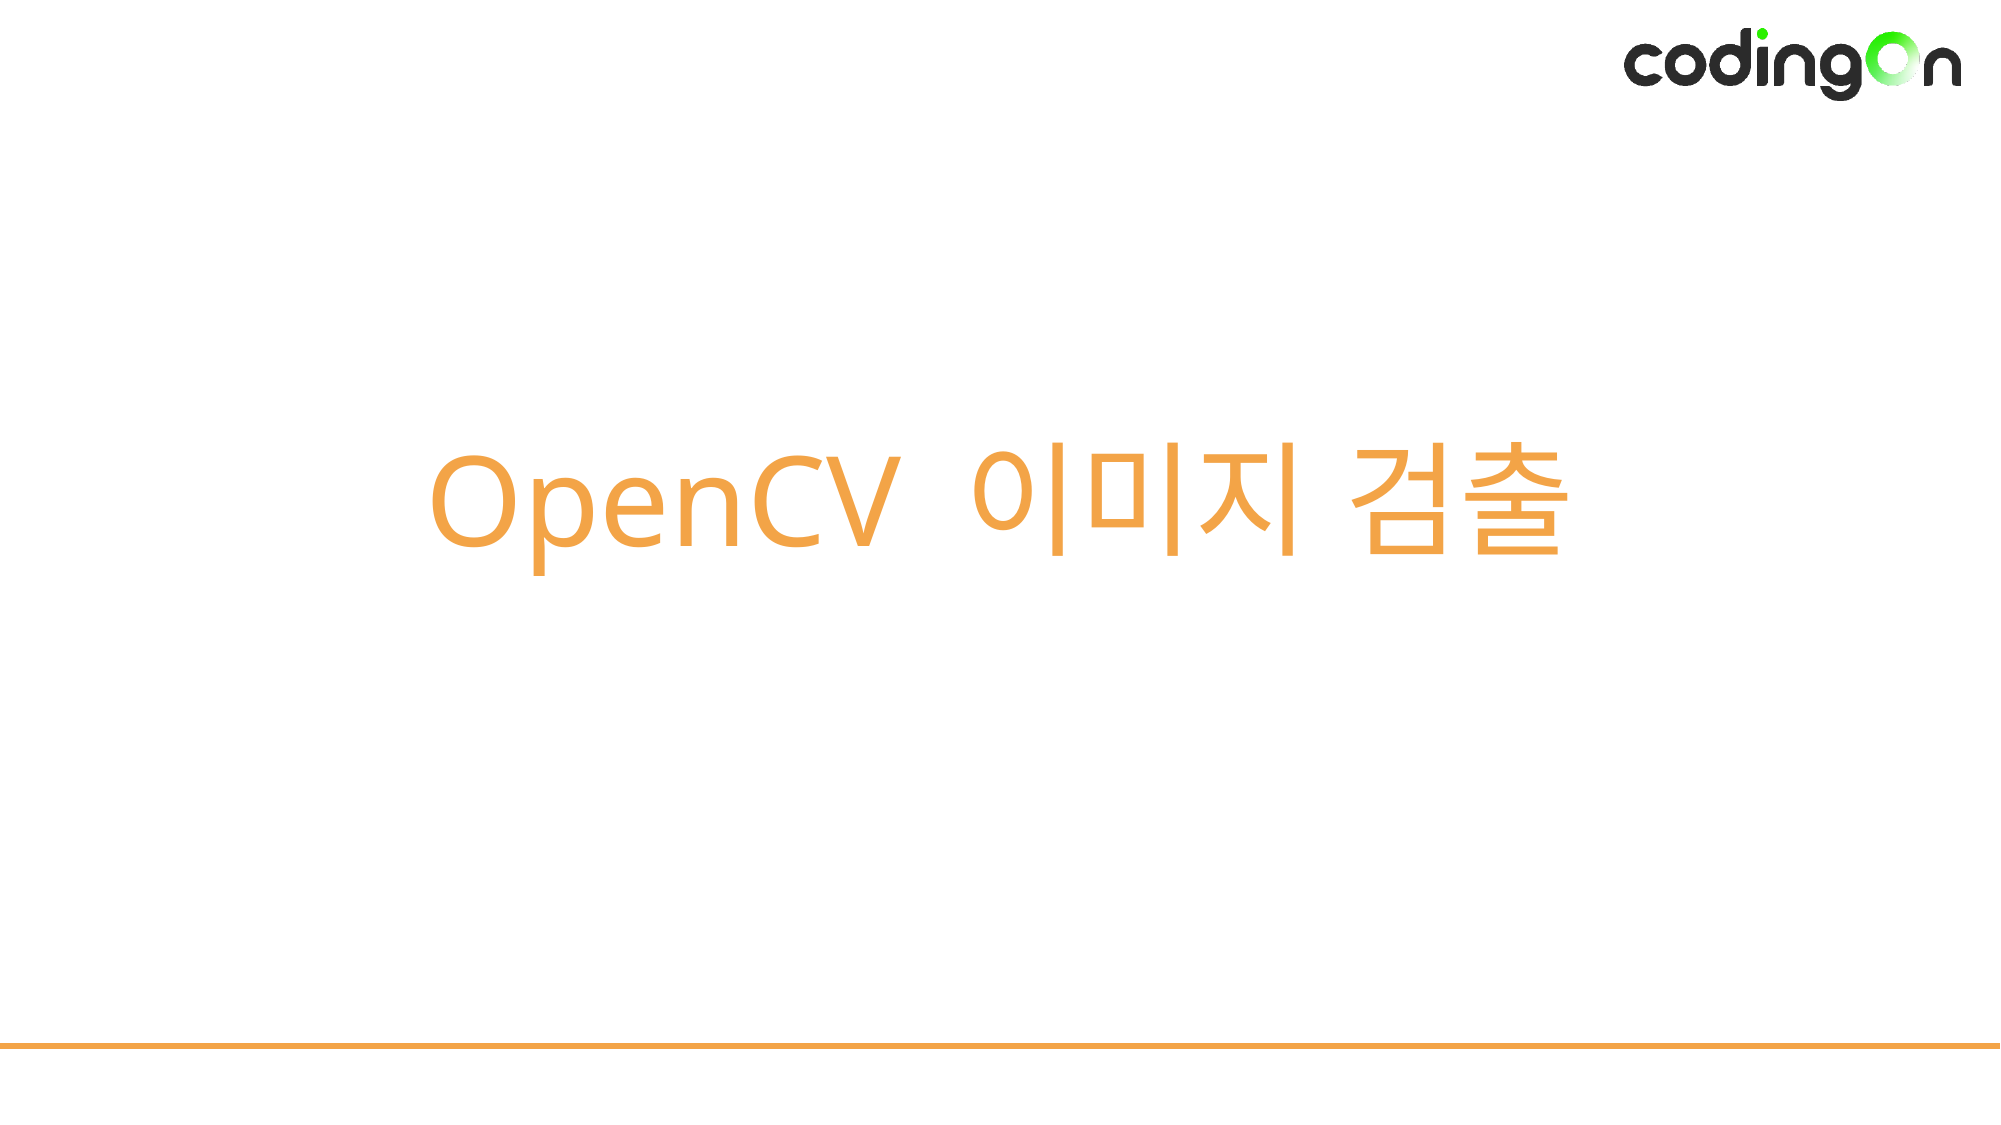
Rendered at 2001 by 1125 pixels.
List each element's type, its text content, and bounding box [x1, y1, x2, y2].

picture [1624, 28, 1961, 101]
title OpenCV 이미지 검출 [249, 398, 1750, 582]
